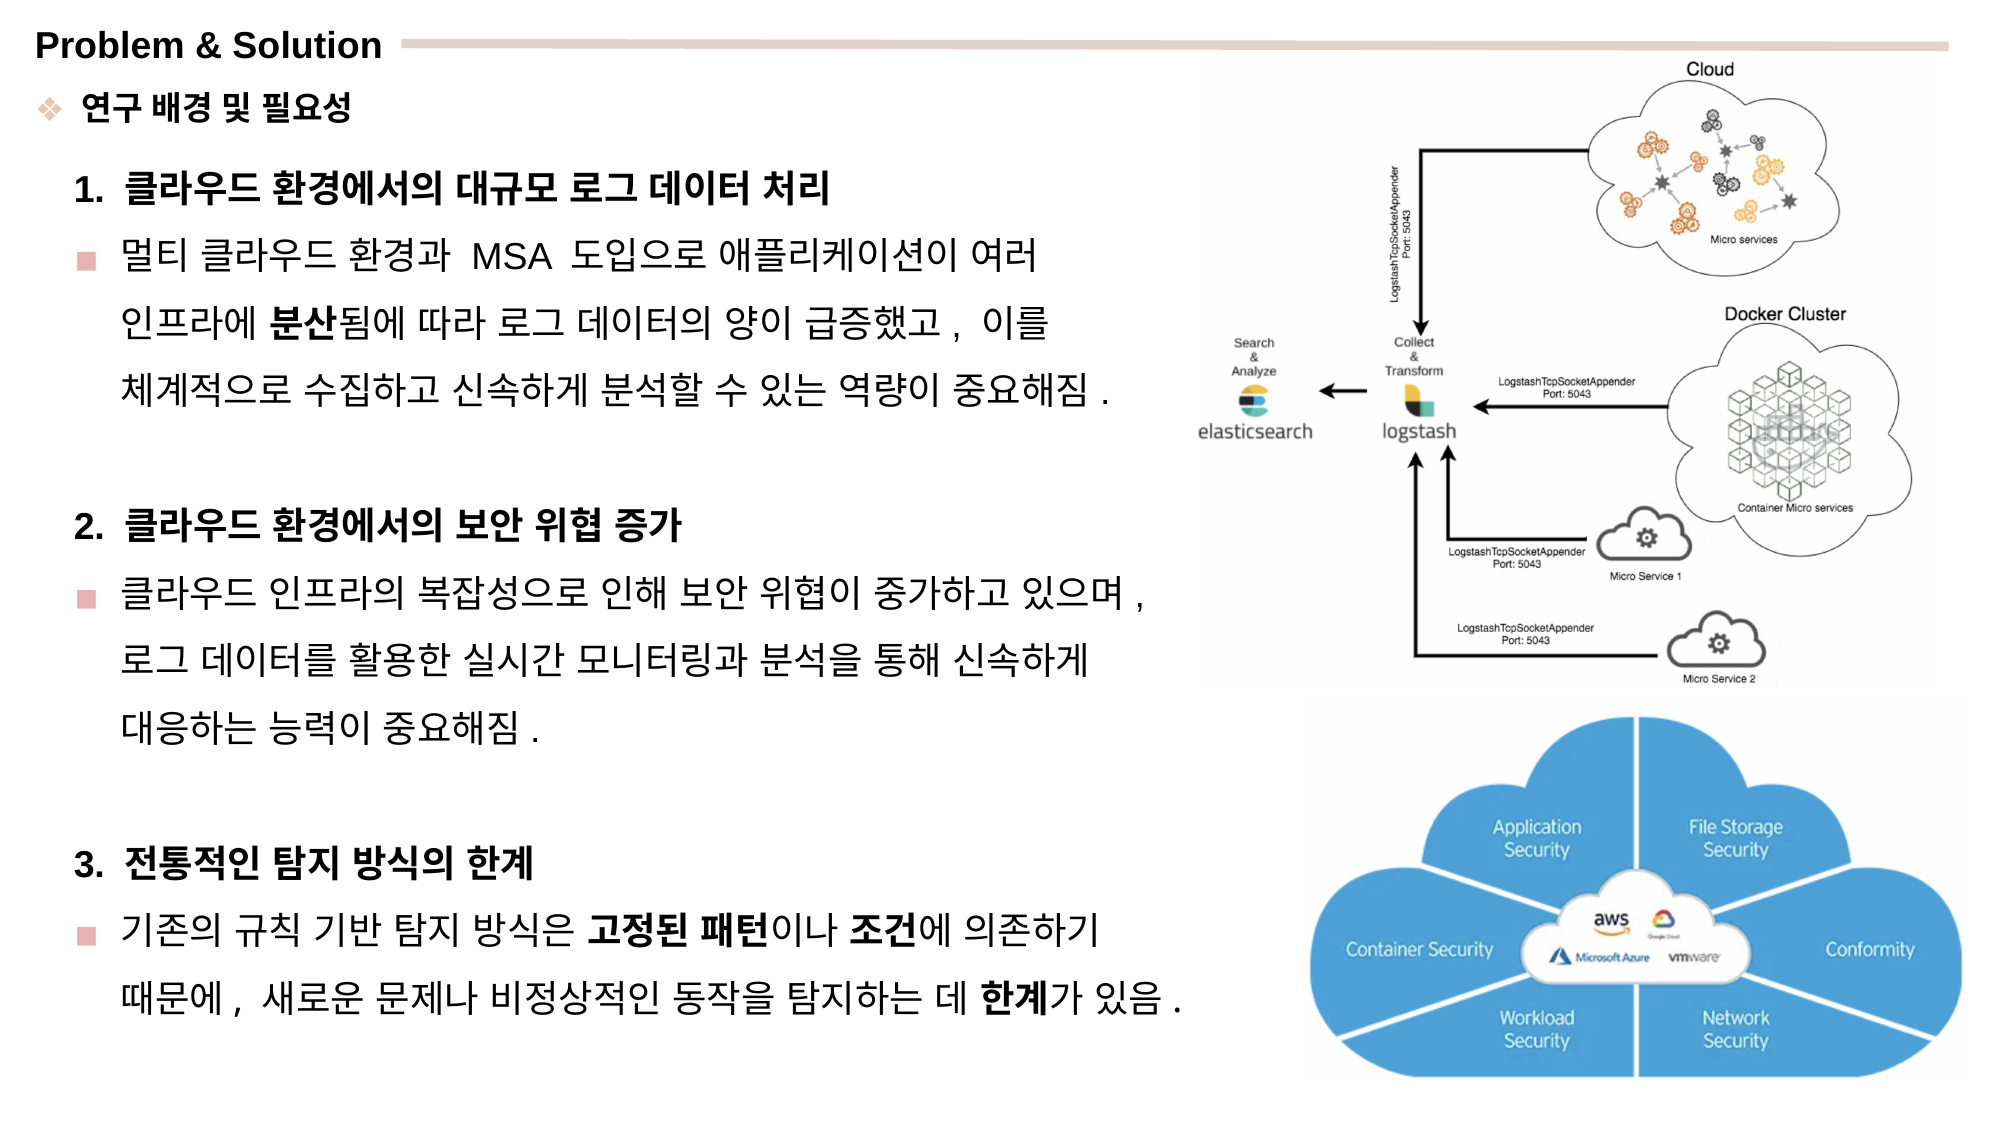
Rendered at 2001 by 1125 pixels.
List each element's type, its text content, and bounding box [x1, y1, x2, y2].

picture [1197, 50, 1938, 688]
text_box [401, 43, 1949, 47]
text_box Problem & Solution [19, 13, 402, 74]
picture [1301, 694, 1966, 1082]
text_box 연구 배경 및 필요성 [19, 79, 760, 135]
text_box 1. 클라우드 환경에서의 대규모 로그 데이터 처리 멀티 클라우드 환경과 MSA 도입으로 애플리케이션이 여러 인프라에 분산됨에 따라 로그 데이터의 양이 급증했고, 이를 체계적으로 수집하고 신속하게 분석할 수 있는 역량이 중요해짐. 2. 클라우드 환경에서의 보안 위협 증가 클라우드 인프라의 복잡성으로 인해 보안 위협이 중가하고 있으며, 로그 데이터를 활용한 실시간 모니터링과 분석을 통해 신속하게 대응하는 능력이 중요해짐. 3. 전통적인 탐지 방식의 한계 기존의 규칙 기반 탐지 방식은 고정된 패턴이나 조건에 의존하기 때문에, 새로운 문제나 비정상적인 동작을 탐지하는 데 한계가 있음. [58, 134, 1198, 1125]
